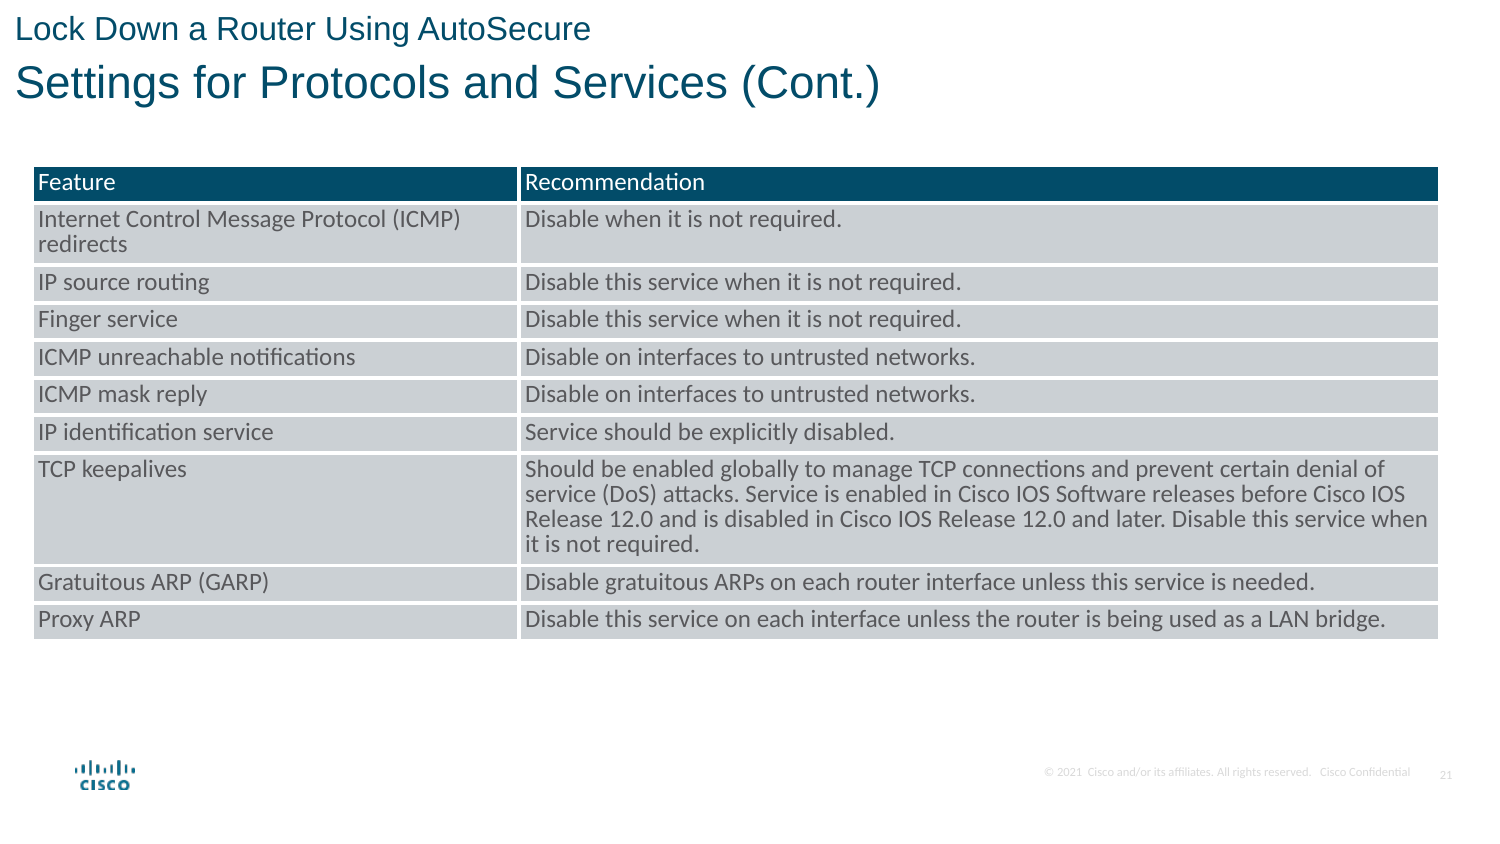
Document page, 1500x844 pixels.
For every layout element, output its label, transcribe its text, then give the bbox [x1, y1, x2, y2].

table_cell Internet Control Message Protocol (ICMP) redirects [34, 205, 517, 263]
table_cell ICMP mask reply [34, 380, 517, 413]
table_cell Proxy ARP [34, 605, 517, 639]
table_cell TCP keepalives [34, 455, 517, 564]
table_cell Disable this service when it is not required. [521, 305, 1438, 338]
table_cell Disable this service when it is not required. [521, 267, 1438, 301]
table_cell Finger service [34, 305, 517, 338]
table_cell ICMP unreachable notifications [34, 342, 517, 376]
table_cell Service should be explicitly disabled. [521, 417, 1438, 451]
table_cell Disable on interfaces to untrusted networks. [521, 342, 1438, 376]
table_cell Disable gratuitous ARPs on each router interface unless this service is needed. [521, 567, 1438, 601]
table_header Feature [34, 167, 517, 201]
picture [75, 759, 135, 790]
table_header Recommendation [521, 167, 1438, 201]
slide_number 21 [1425, 759, 1500, 797]
table_cell IP identification service [34, 417, 517, 451]
table_cell Disable this service on each interface unless the router is being used as a LAN bridge. [521, 605, 1438, 639]
table_cell Disable when it is not required. [521, 205, 1438, 263]
table_cell Gratuitous ARP (GARP) [34, 567, 517, 601]
list Lock Down a Router Using AutoSecure [0, 0, 1500, 45]
list Settings for Protocols and Services (Cont.) [0, 45, 1500, 195]
table_cell IP source routing [34, 267, 517, 301]
table_cell Should be enabled globally to manage TCP connections and prevent certain denial of service (DoS) attacks. Service is enabled in Cisco IOS Software releases before Cisco IOS Release 12.0 and is disabled in Cisco IOS Release 12.0 and later. Disable this service when it is not required. [521, 455, 1438, 564]
table_cell Disable on interfaces to untrusted networks. [521, 380, 1438, 413]
